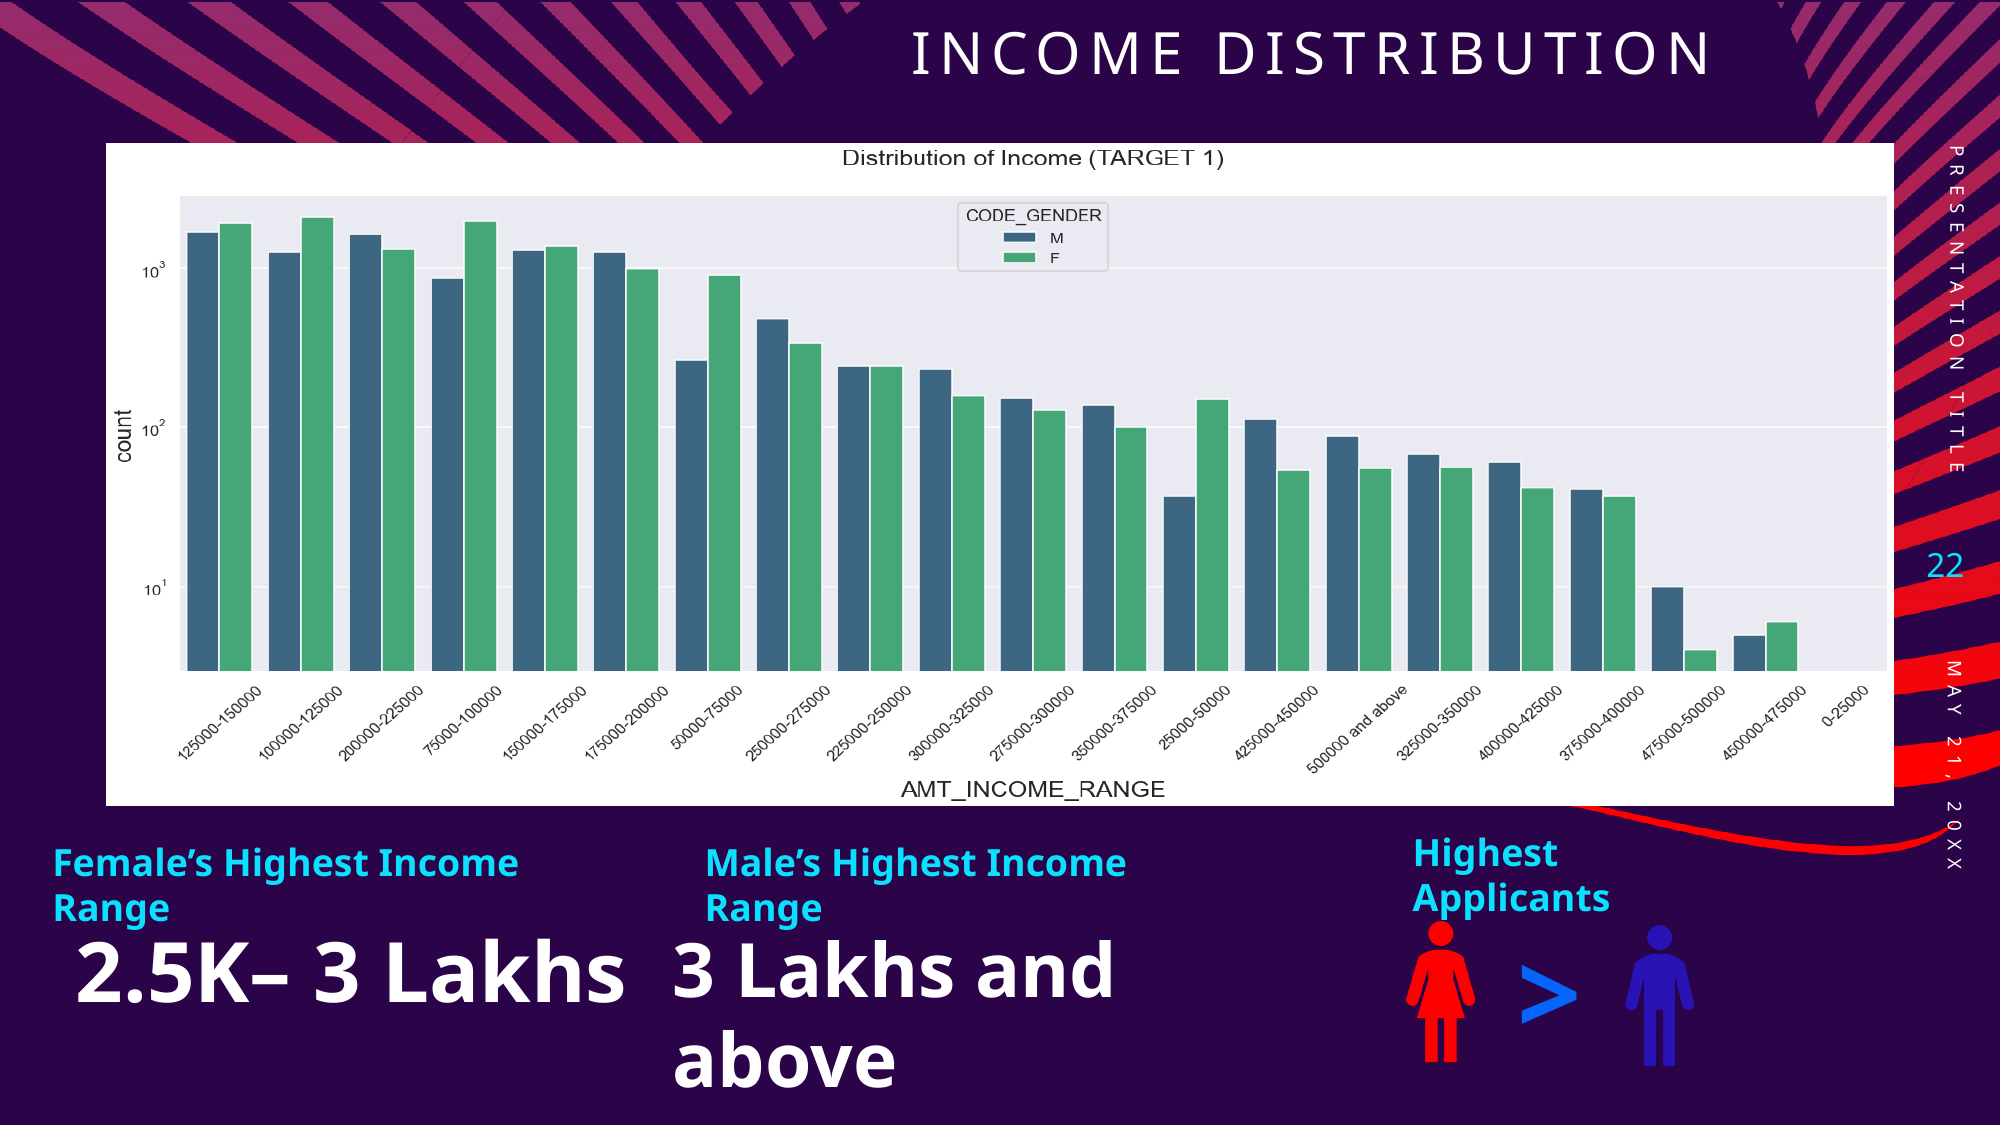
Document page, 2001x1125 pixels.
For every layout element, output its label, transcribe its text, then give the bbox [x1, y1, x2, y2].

text_box Male’s Highest Income Range [689, 832, 1187, 915]
text_box Highest Applicants [1397, 821, 1747, 926]
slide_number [1925, 645, 1986, 1080]
text_box Female’s Highest Income Range [37, 832, 658, 937]
footer PRESENTATION TITLE [1926, 33, 1987, 489]
text_box 2.5K– 3 Lakhs [61, 911, 700, 1027]
text_box 3 Lakhs and above [657, 915, 1331, 1111]
slide_number 22 [1894, 519, 1980, 615]
title INCOME DISTRIBUTION [893, 16, 1730, 120]
picture [0, 0, 2000, 1125]
text_box > [1516, 926, 1584, 1065]
